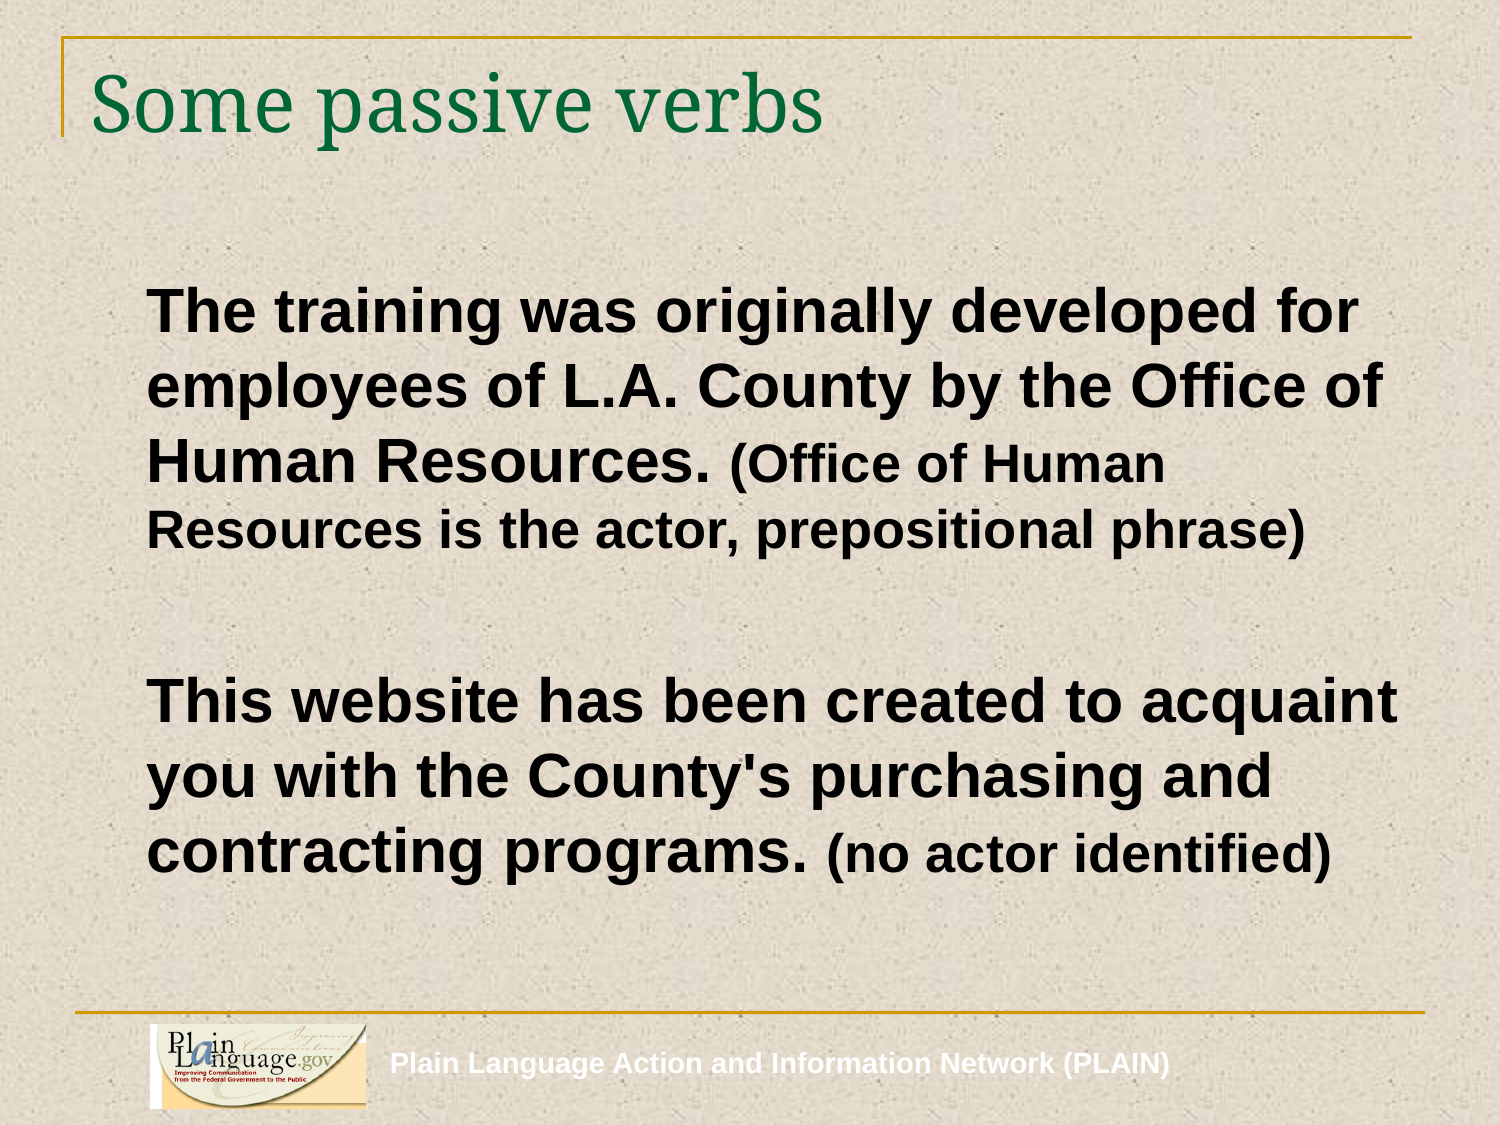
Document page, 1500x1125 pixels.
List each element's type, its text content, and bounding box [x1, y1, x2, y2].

list The training was originally developed for employees of L.A. County by the Office of Human Resources. (Office of Human Resources is the actor, prepositional phrase) This website has been created to acquaint you with the County's purchasing and contracting programs. (no actor identified) [74, 262, 1426, 1006]
picture [0, 0, 1500, 1125]
title Some passive verbs [74, 45, 1426, 233]
